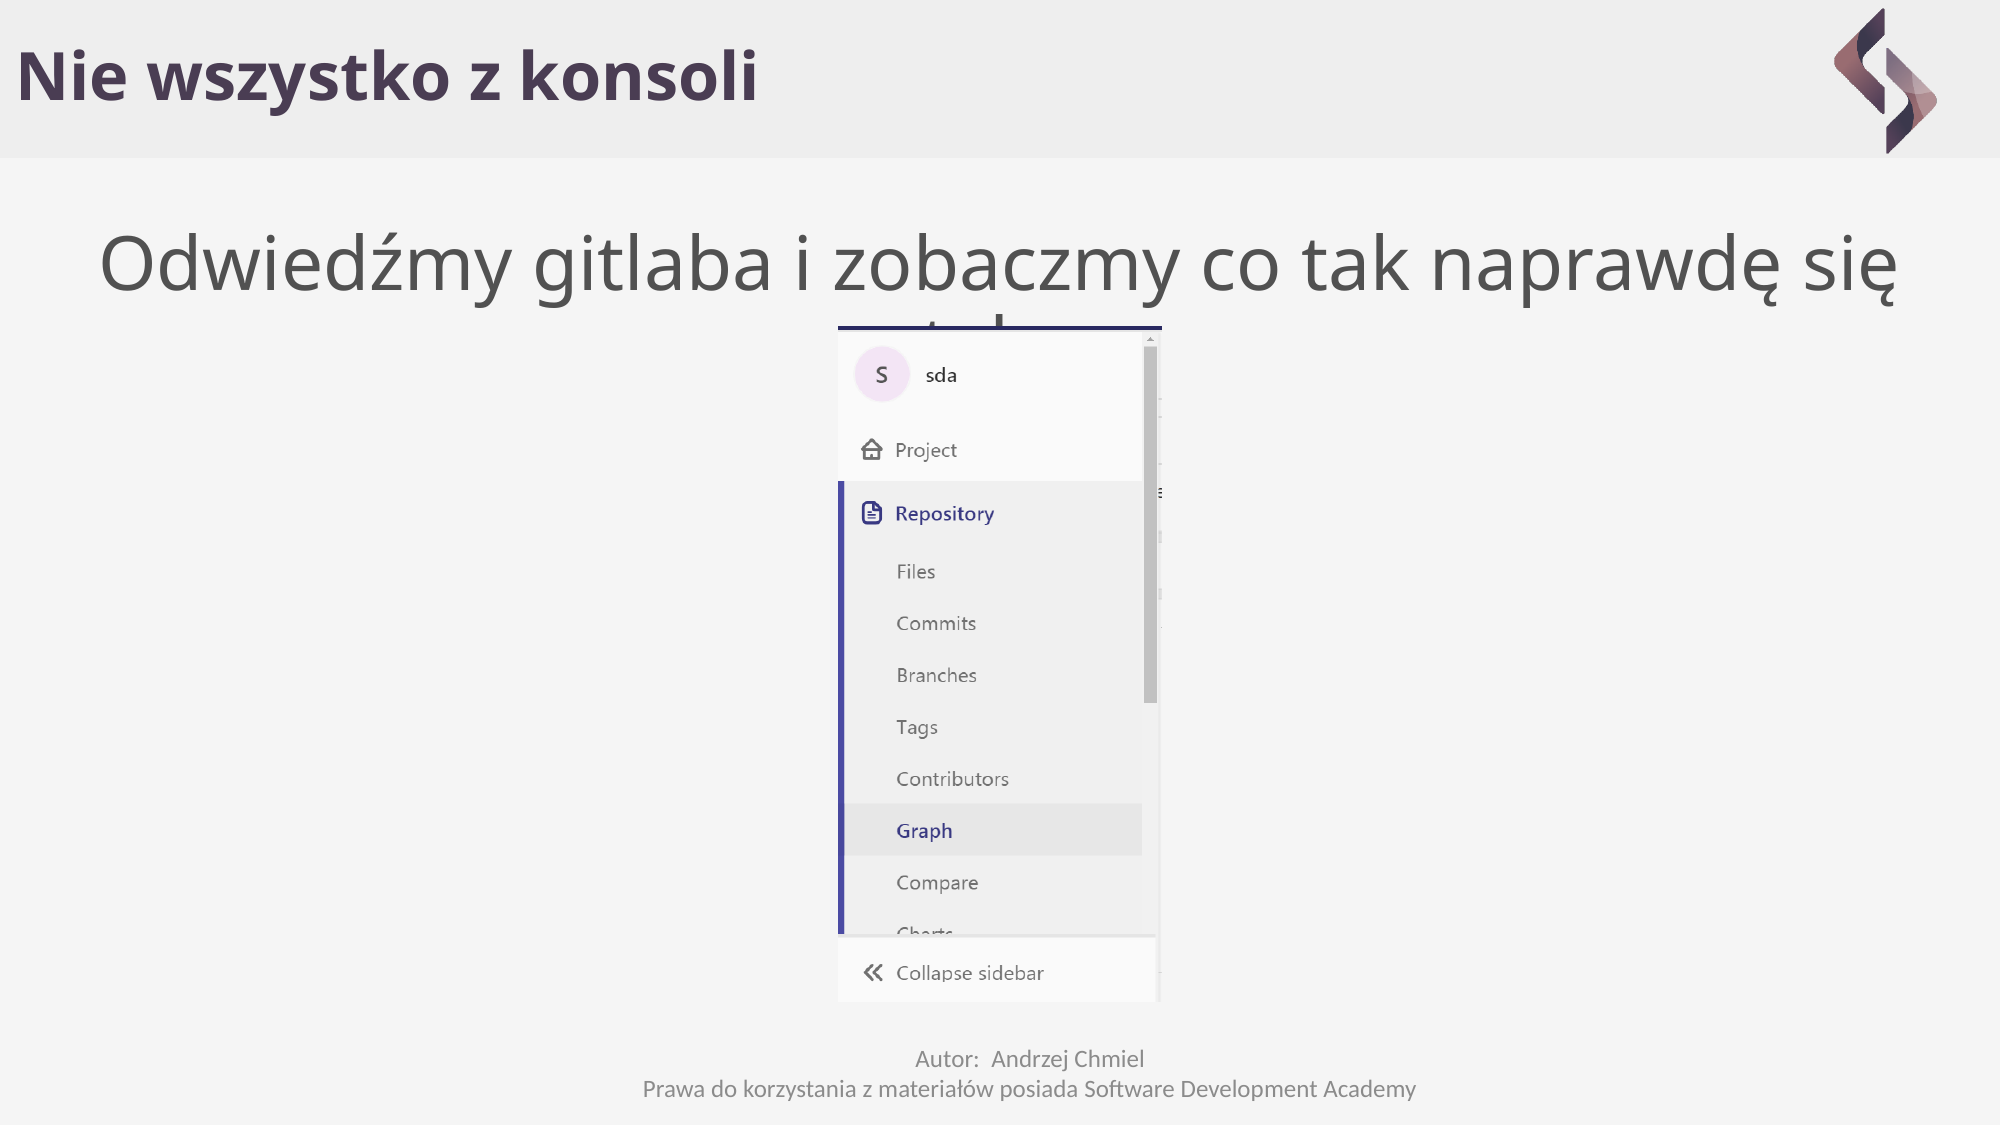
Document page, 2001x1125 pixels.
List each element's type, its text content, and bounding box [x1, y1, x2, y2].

footer Autor: Andrzej Chmiel Prawa do korzystania z materiałów posiada Software Development Academy [556, 1042, 1505, 1103]
picture [838, 326, 1162, 1002]
text_box Odwiedźmy gitlaba i zobaczmy co tak naprawdę się stało… [69, 217, 1931, 472]
picture [1787, 0, 2001, 166]
title Nie wszystko z konsoli [0, 0, 1788, 158]
